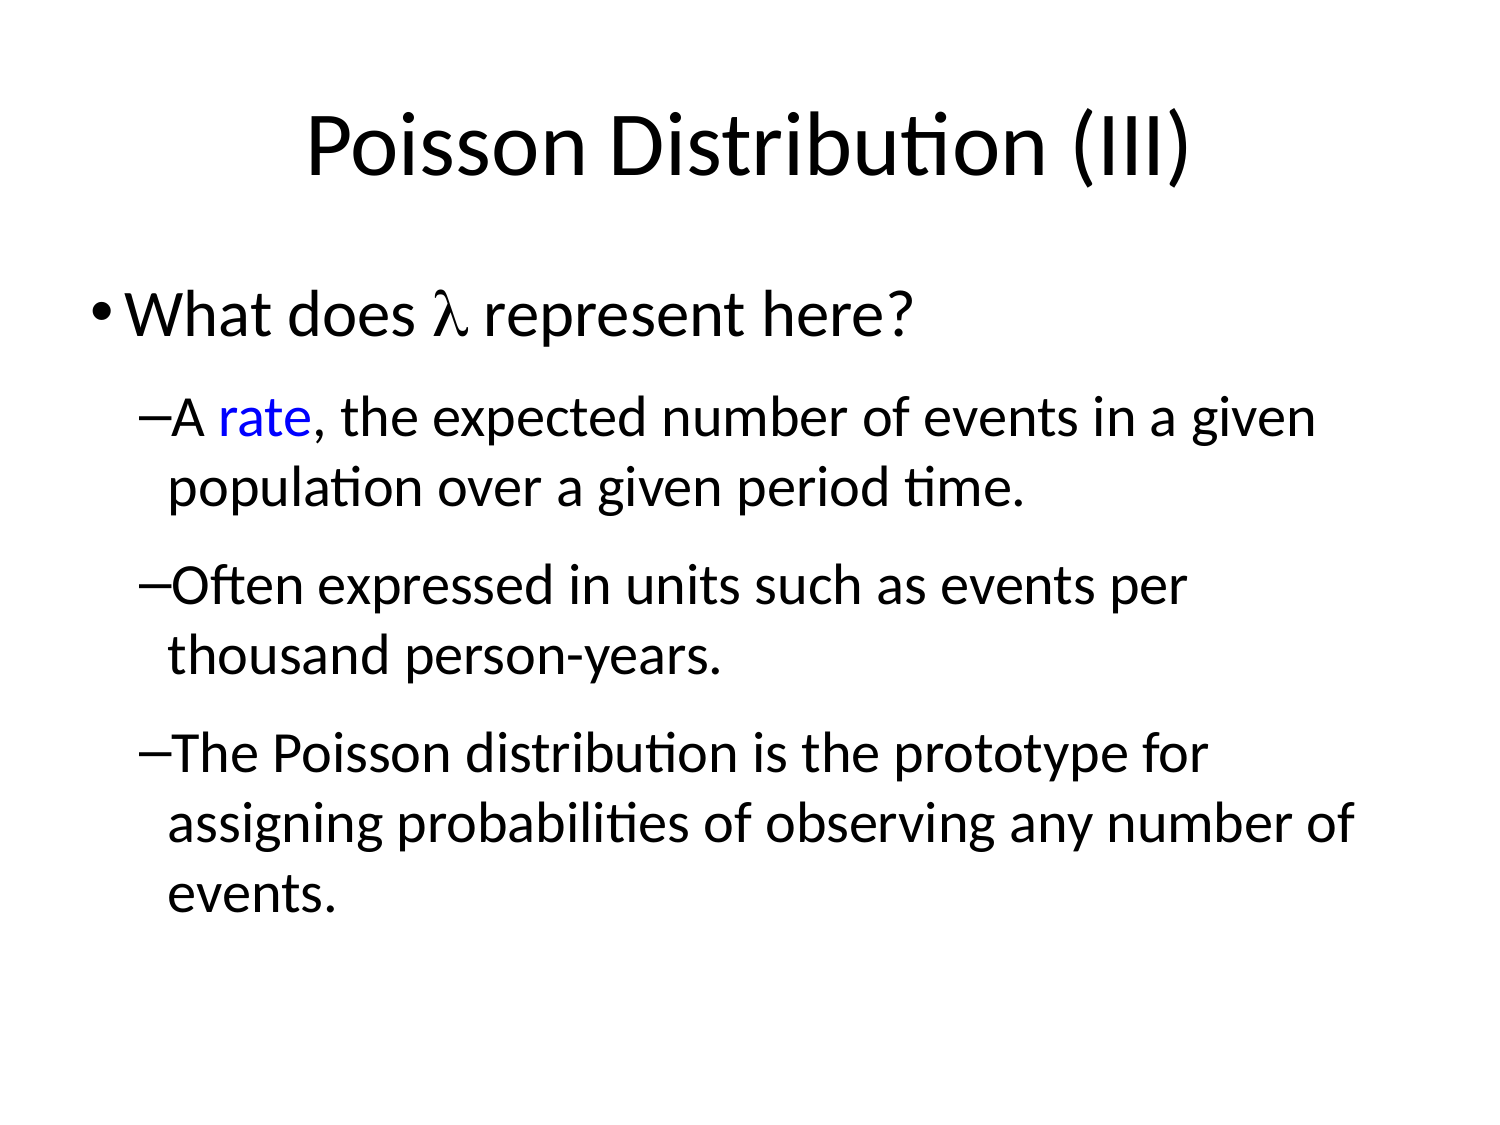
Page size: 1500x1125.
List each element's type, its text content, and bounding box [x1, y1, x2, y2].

list What does  represent here? A rate, the expected number of events in a given population over a given period time. Often expressed in units such as events per thousand person-years. The Poisson distribution is the prototype for assigning probabilities of observing any number of events. [75, 262, 1425, 1005]
title Poisson Distribution (III) [75, 45, 1425, 233]
